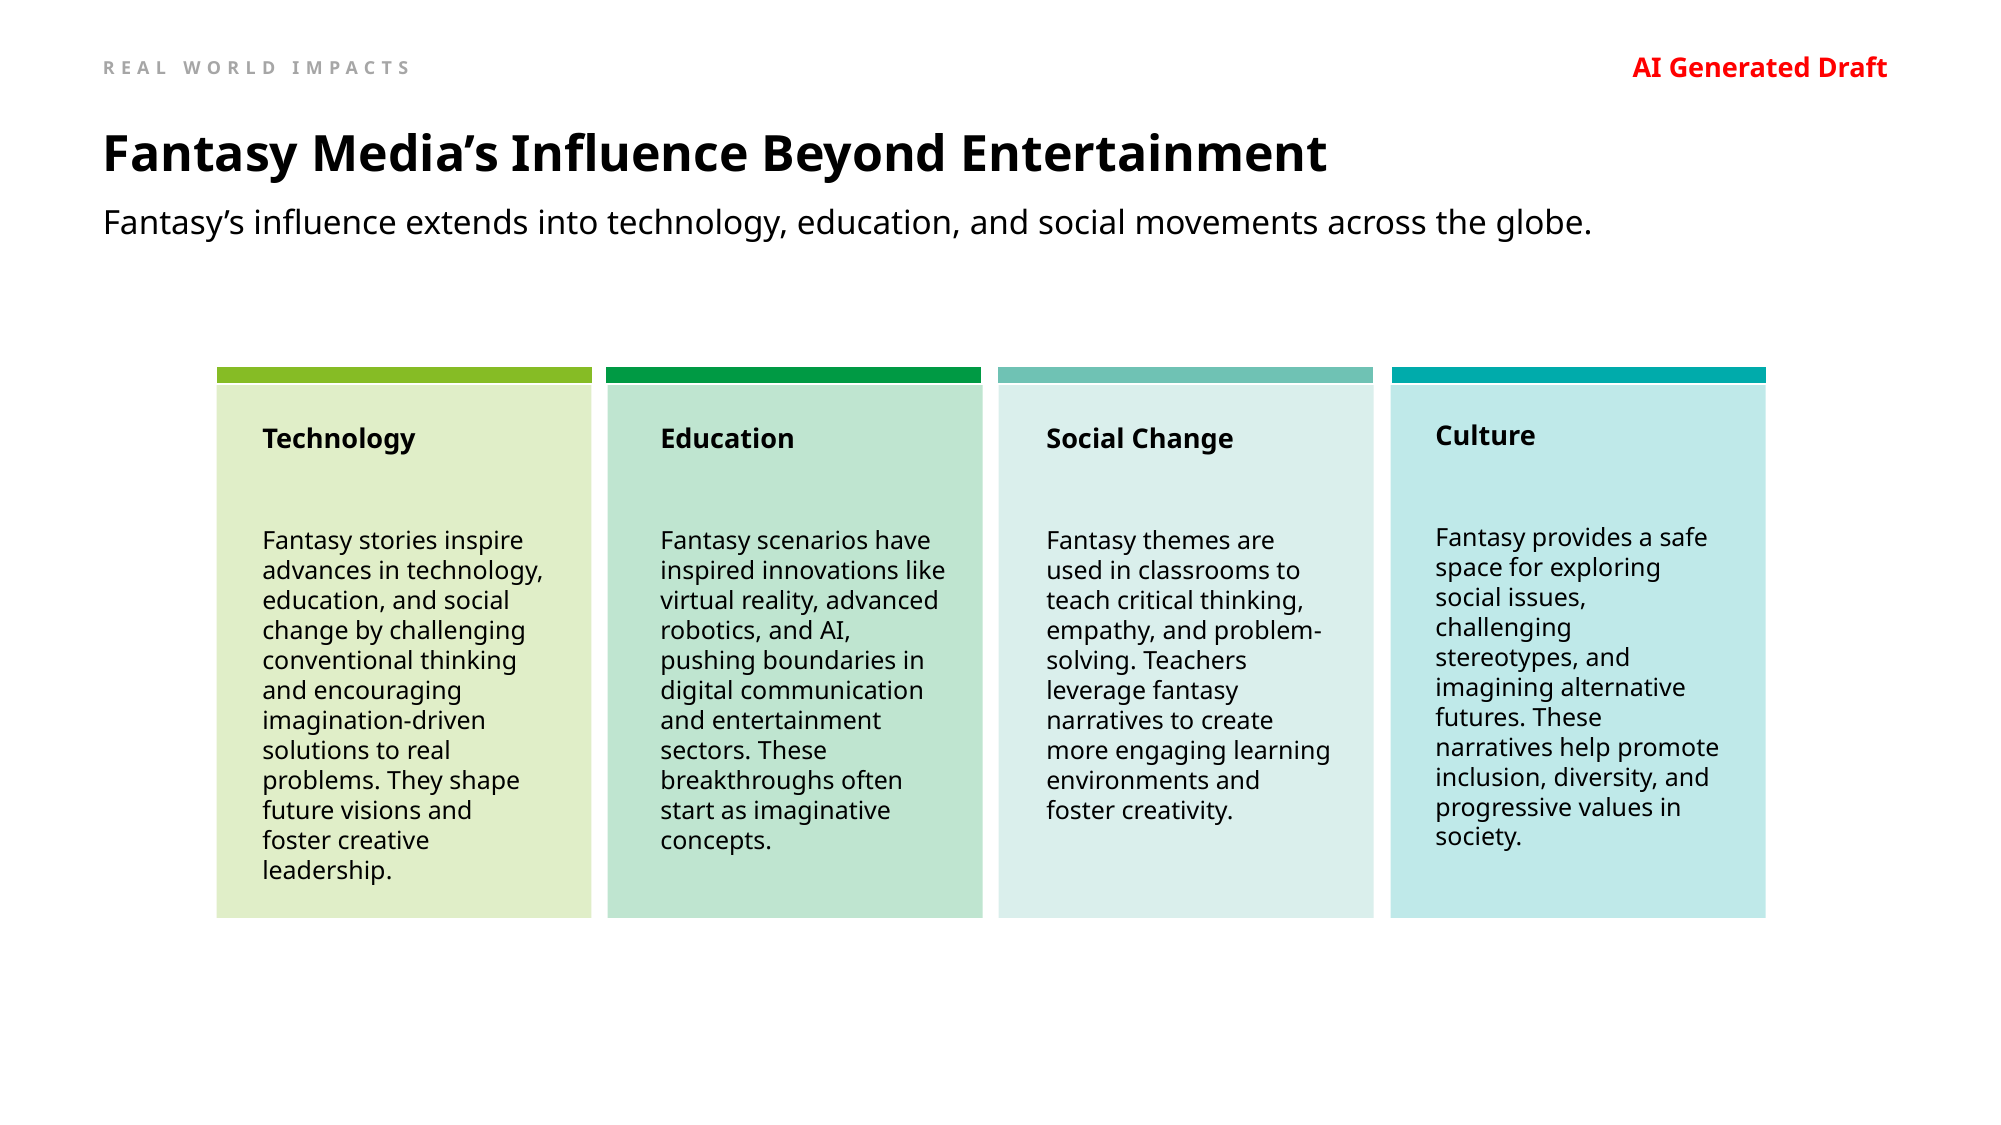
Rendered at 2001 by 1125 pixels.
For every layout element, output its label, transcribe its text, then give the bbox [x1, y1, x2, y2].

list REAL WORLD IMPACTS [87, 49, 1040, 86]
list AI Generated Draft [1504, 46, 1903, 98]
list Education [645, 414, 962, 502]
list Social Change [1031, 414, 1348, 502]
list Fantasy provides a safe space for exploring social issues, challenging stereotypes, and imagining alternative futures. These narratives help promote inclusion, diversity, and progressive values in society. [1420, 514, 1737, 885]
list Fantasy stories inspire advances in technology, education, and social change by challenging conventional thinking and encouraging imagination-driven solutions to real problems. They shape future visions and foster creative leadership. [247, 517, 564, 888]
list Technology [247, 414, 564, 502]
list Fantasy Media’s Influence Beyond Entertainment [87, 114, 1912, 190]
list Culture [1420, 410, 1737, 498]
list Fantasy’s influence extends into technology, education, and social movements across the globe. [87, 194, 1912, 306]
list Fantasy scenarios have inspired innovations like virtual reality, advanced robotics, and AI, pushing boundaries in digital communication and entertainment sectors. These breakthroughs often start as imaginative concepts. [645, 517, 962, 888]
list Fantasy themes are used in classrooms to teach critical thinking, empathy, and problem-solving. Teachers leverage fantasy narratives to create more engaging learning environments and foster creativity. [1031, 517, 1348, 888]
